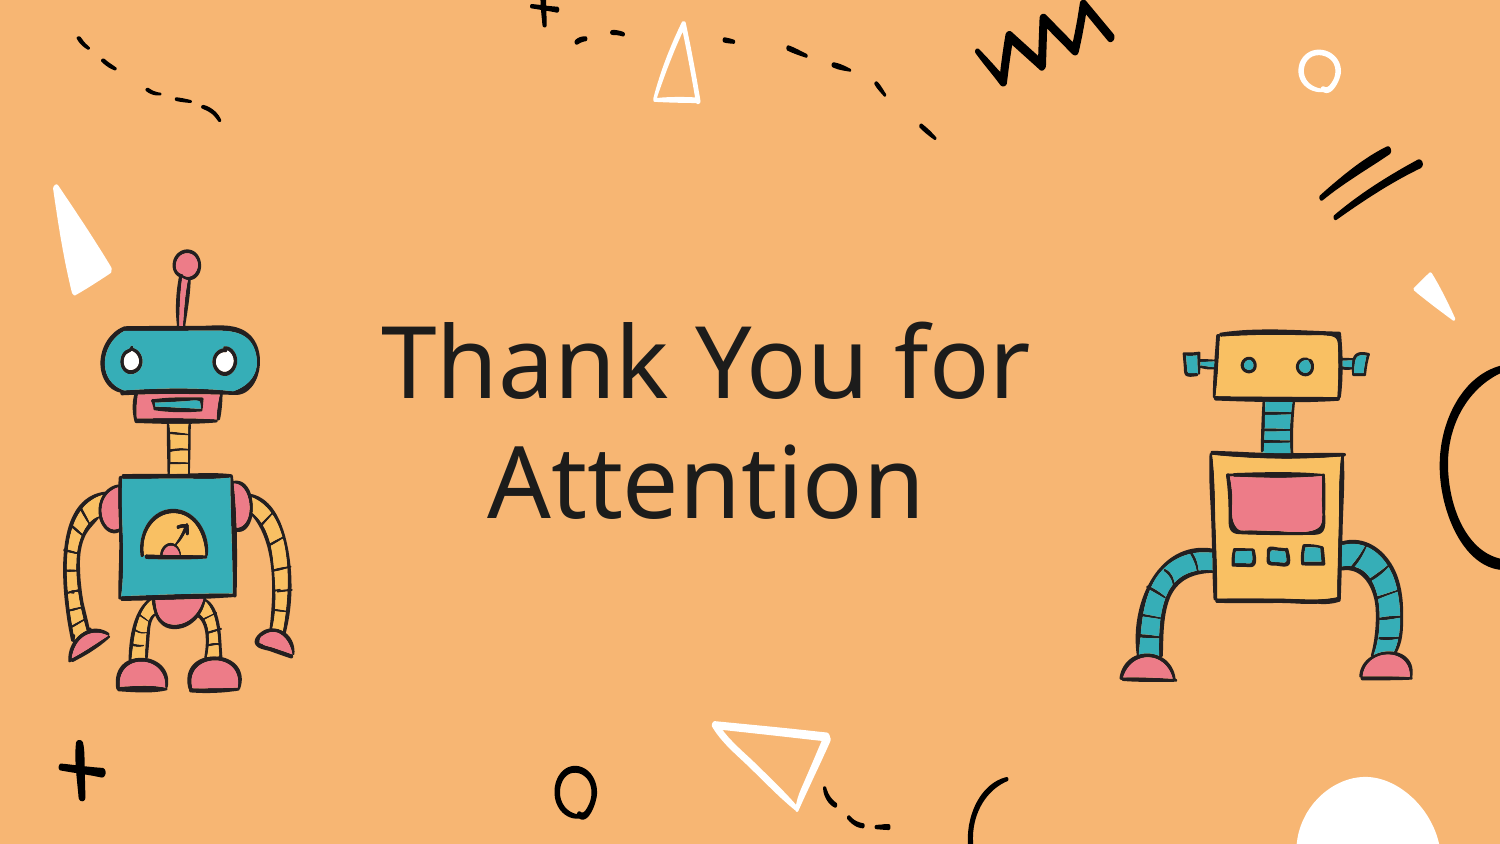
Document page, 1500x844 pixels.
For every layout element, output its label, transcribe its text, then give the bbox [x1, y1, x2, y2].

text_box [1119, 329, 1413, 683]
title Thank You for Attention [312, 284, 1101, 553]
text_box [62, 249, 295, 694]
